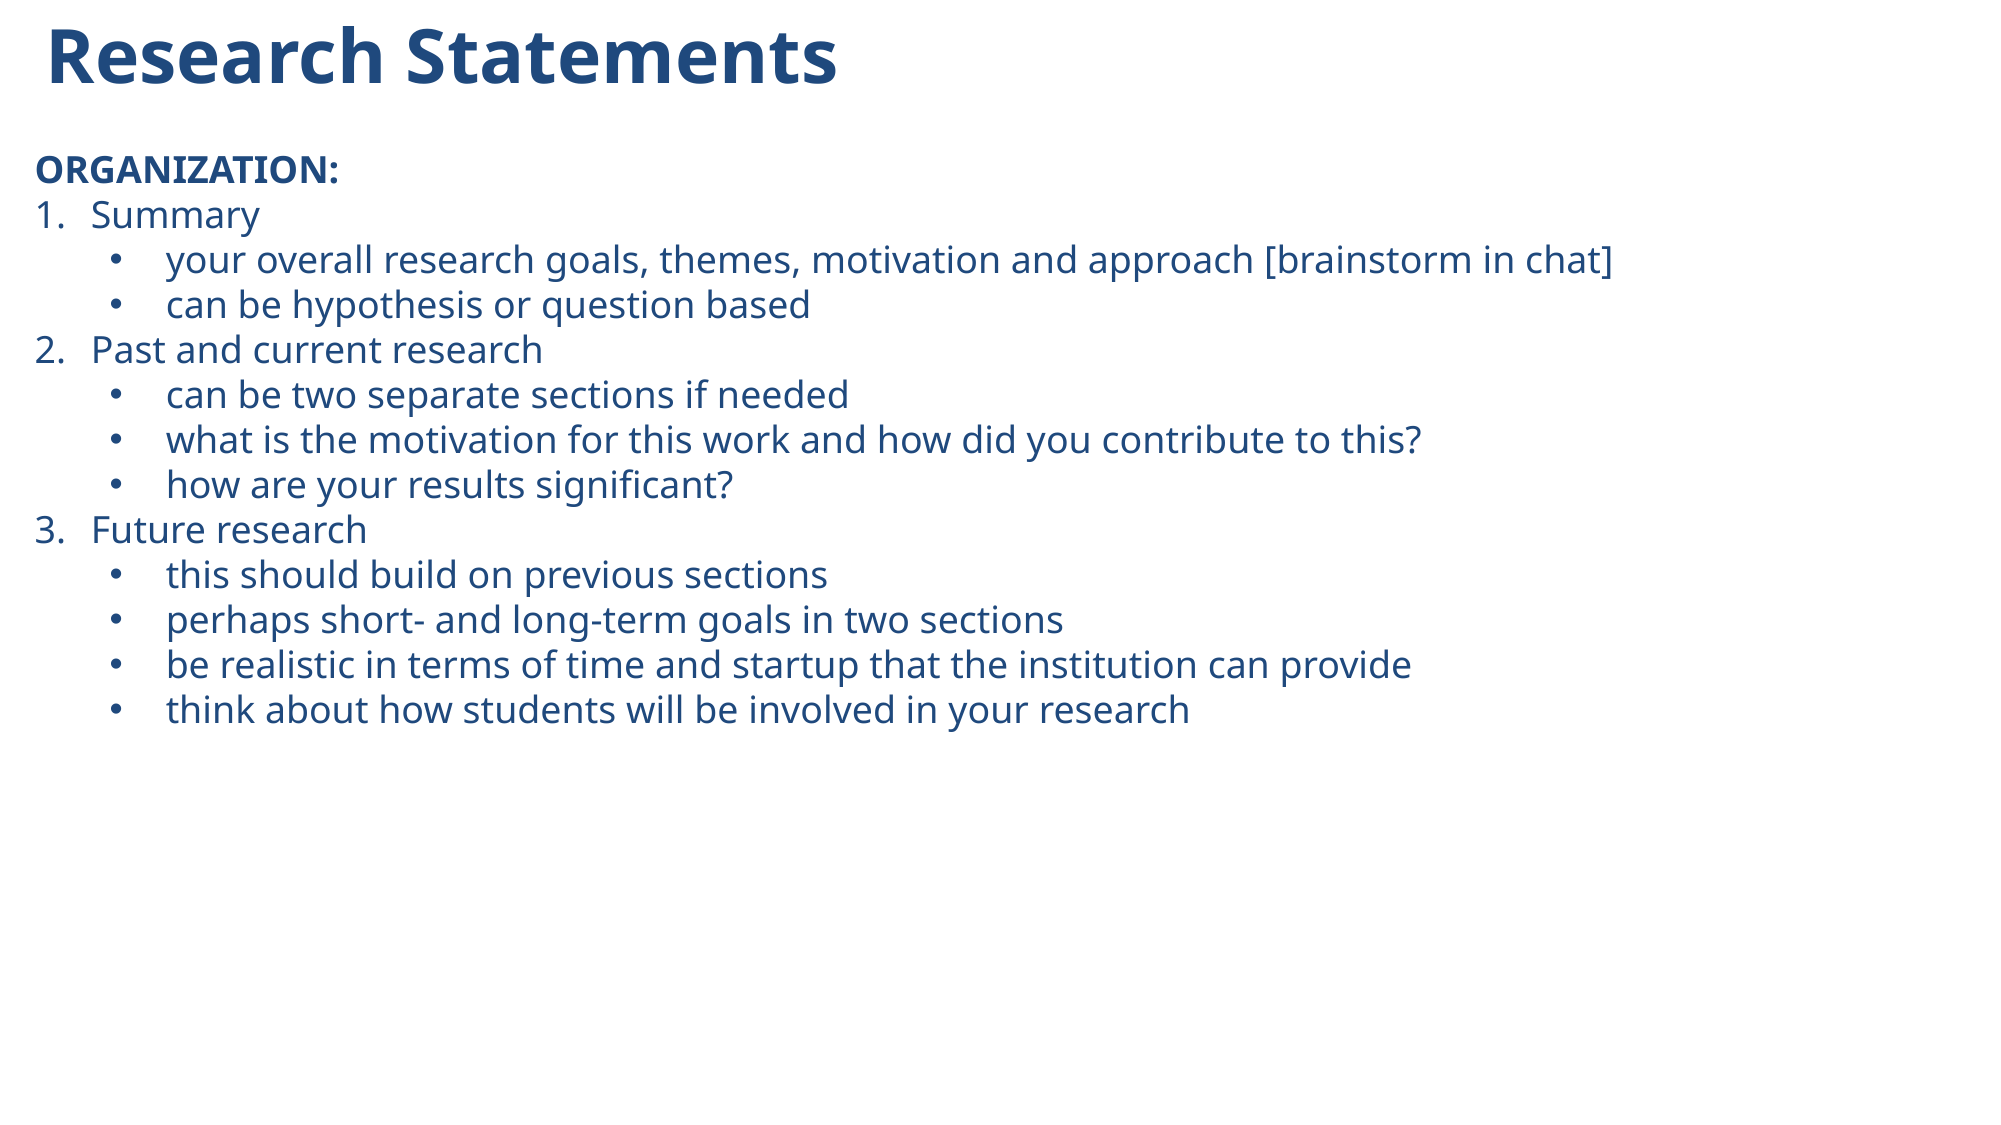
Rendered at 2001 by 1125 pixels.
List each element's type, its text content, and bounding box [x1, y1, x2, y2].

text_box Research Statements [29, 0, 856, 107]
text_box ORGANIZATION: Summary your overall research goals, themes, motivation and approach [brainstorm in chat] can be hypothesis or question based Past and current research can be two separate sections if needed what is the motivation for this work and how did you contribute to this? how are your results significant? Future research this should build on previous sections perhaps short- and long-term goals in two sections be realistic in terms of time and startup that the institution can provide think about how students will be involved in your research [19, 139, 2000, 739]
